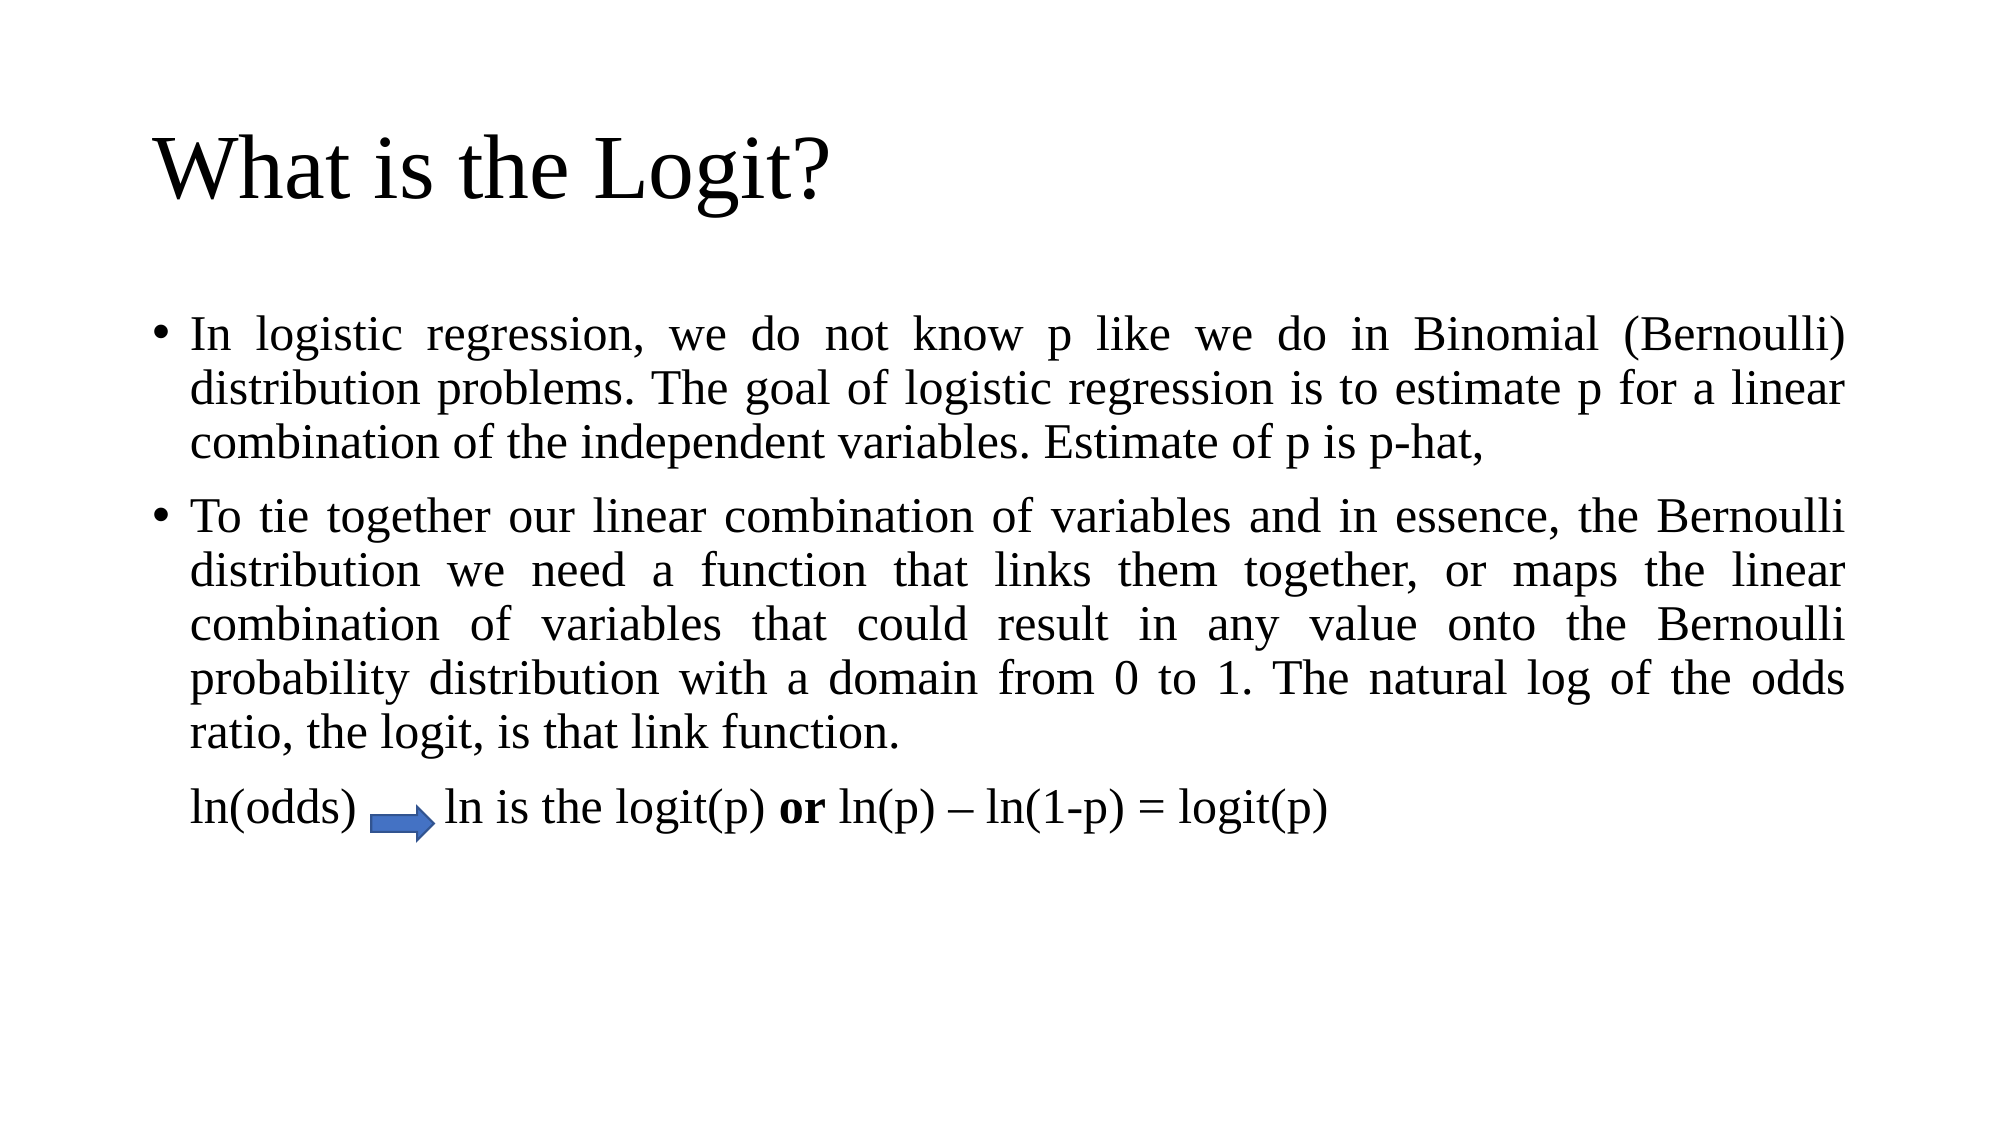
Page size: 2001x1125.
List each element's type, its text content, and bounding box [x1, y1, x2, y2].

text_box [370, 804, 436, 843]
title What is the Logit? [137, 59, 1863, 278]
